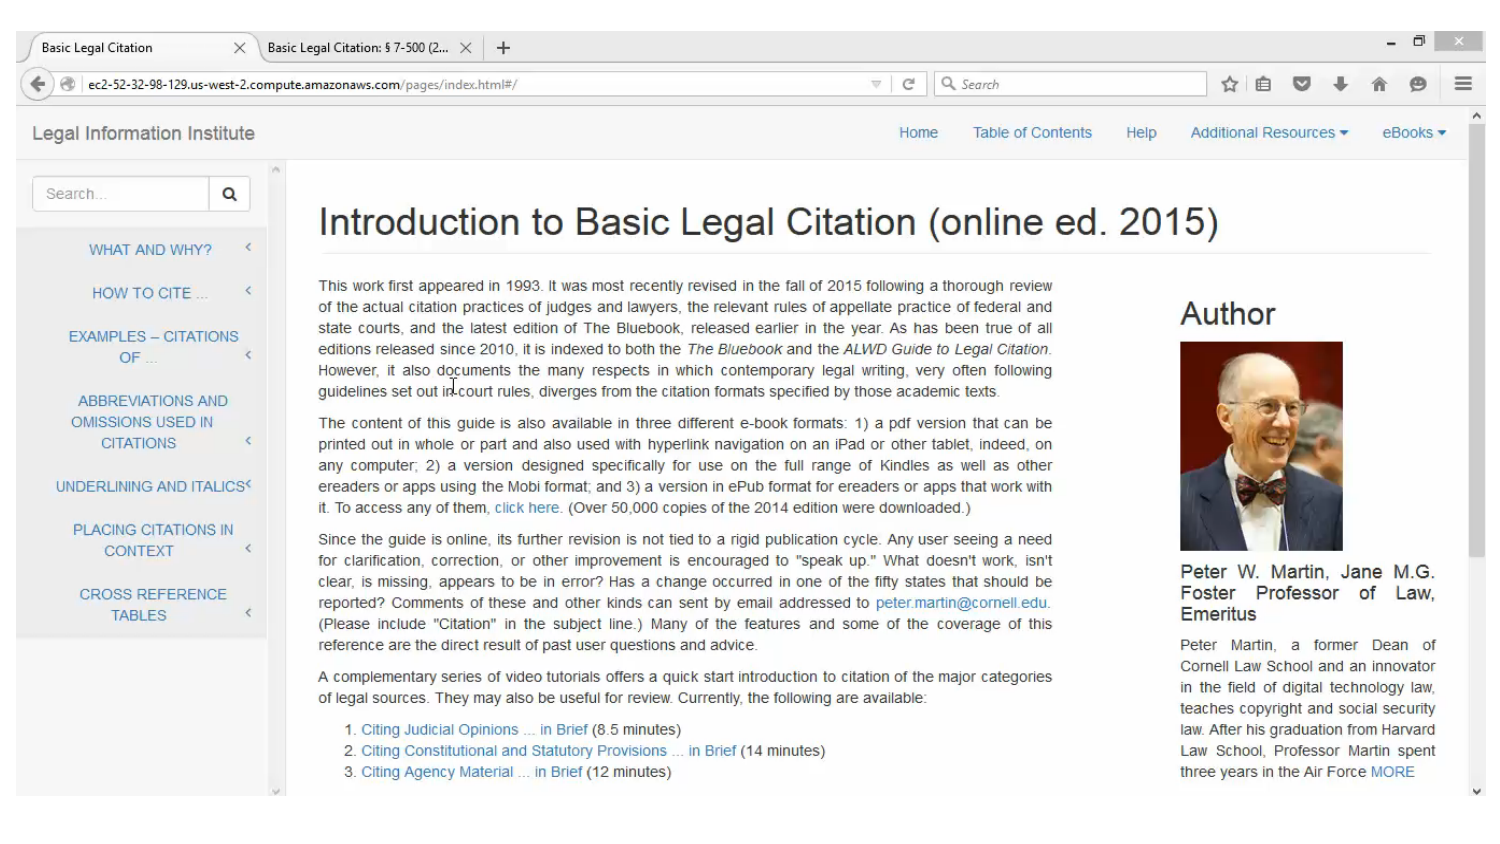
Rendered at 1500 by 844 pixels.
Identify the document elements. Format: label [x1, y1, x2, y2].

text_box [14, 30, 1487, 797]
